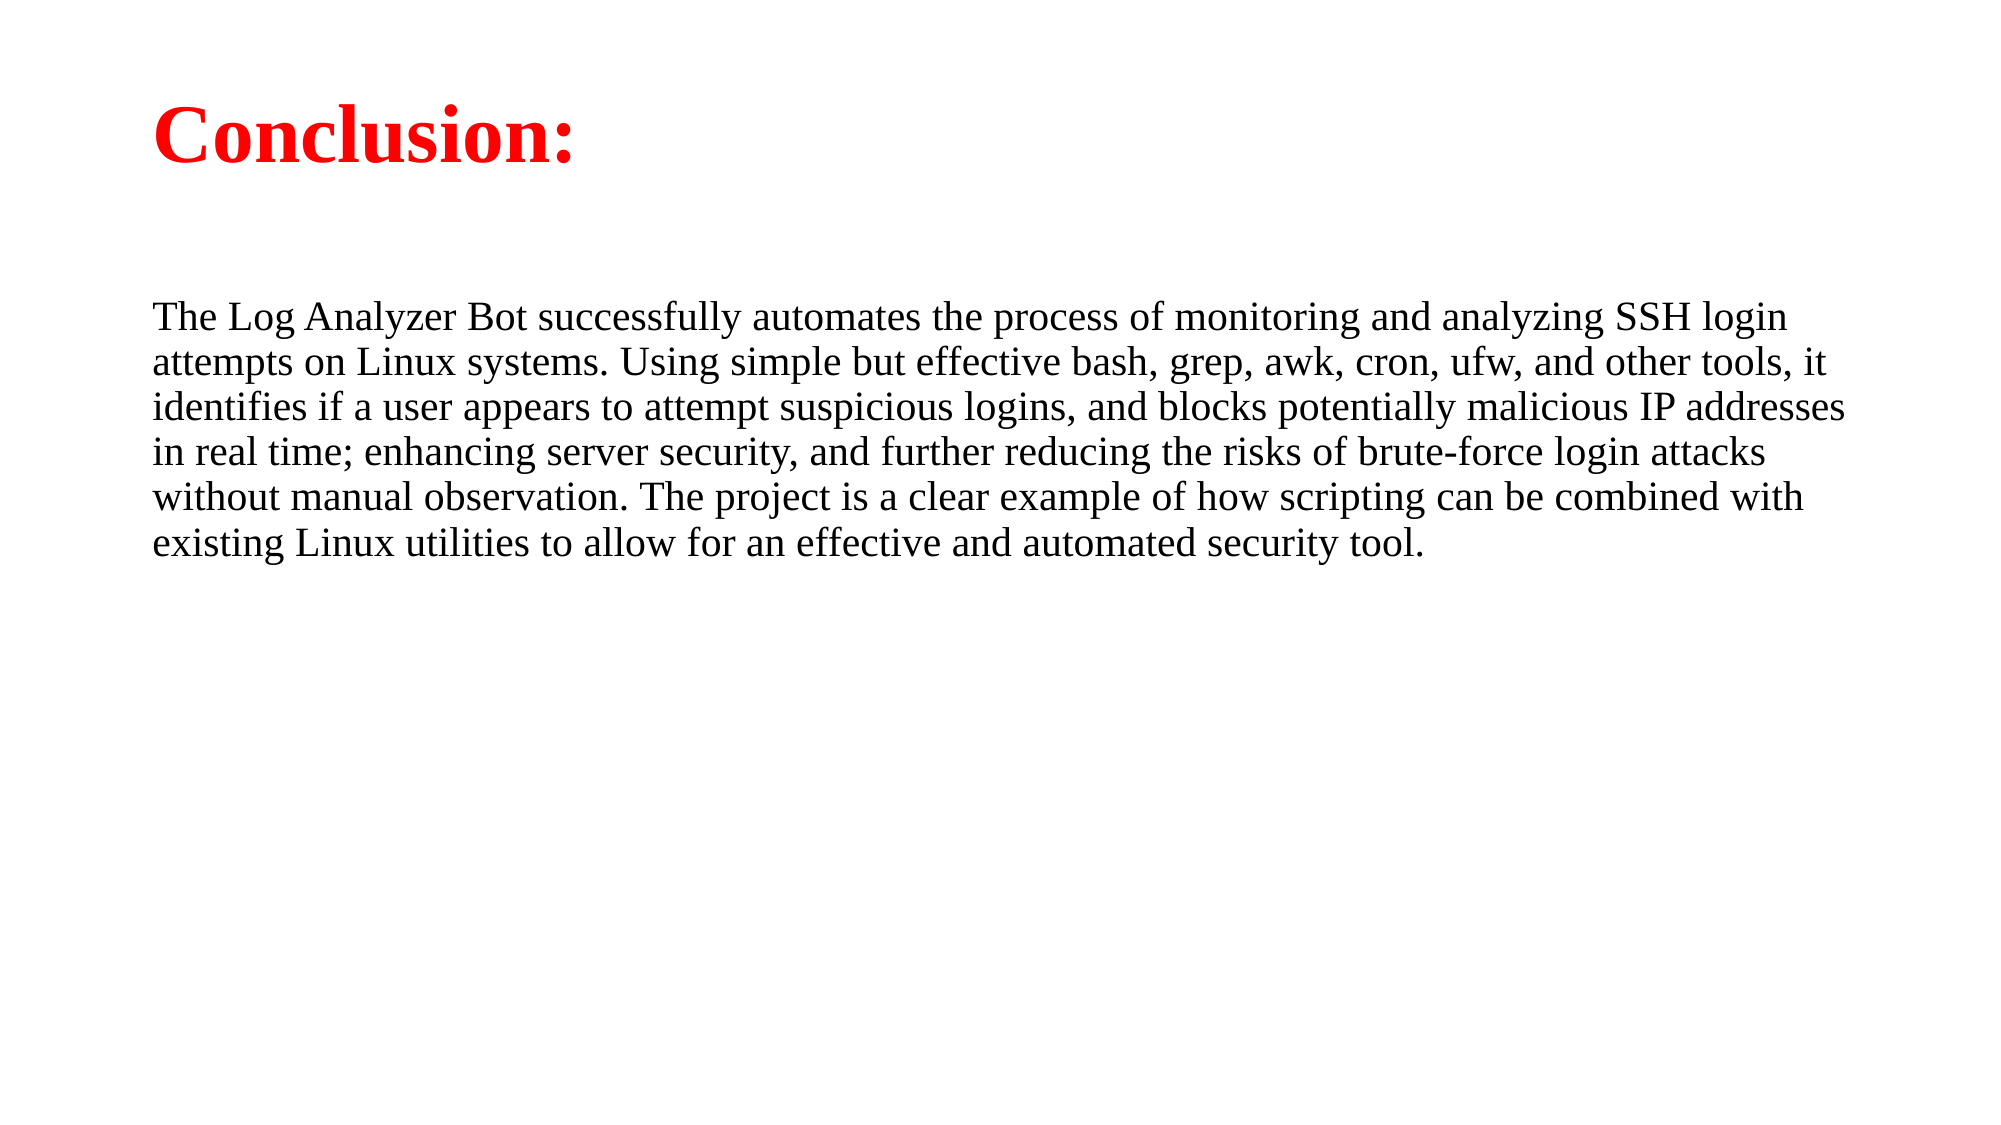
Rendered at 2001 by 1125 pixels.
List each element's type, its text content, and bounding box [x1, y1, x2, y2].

list The Log Analyzer Bot successfully automates the process of monitoring and analyzing SSH login attempts on Linux systems. Using simple but effective bash, grep, awk, cron, ufw, and other tools, it identifies if a user appears to attempt suspicious logins, and blocks potentially malicious IP addresses in real time; enhancing server security, and further reducing the risks of brute-force login attacks without manual observation. The project is a clear example of how scripting can be combined with existing Linux utilities to allow for an effective and automated security tool. [137, 287, 1863, 1014]
title Conclusion: [137, 82, 1863, 287]
